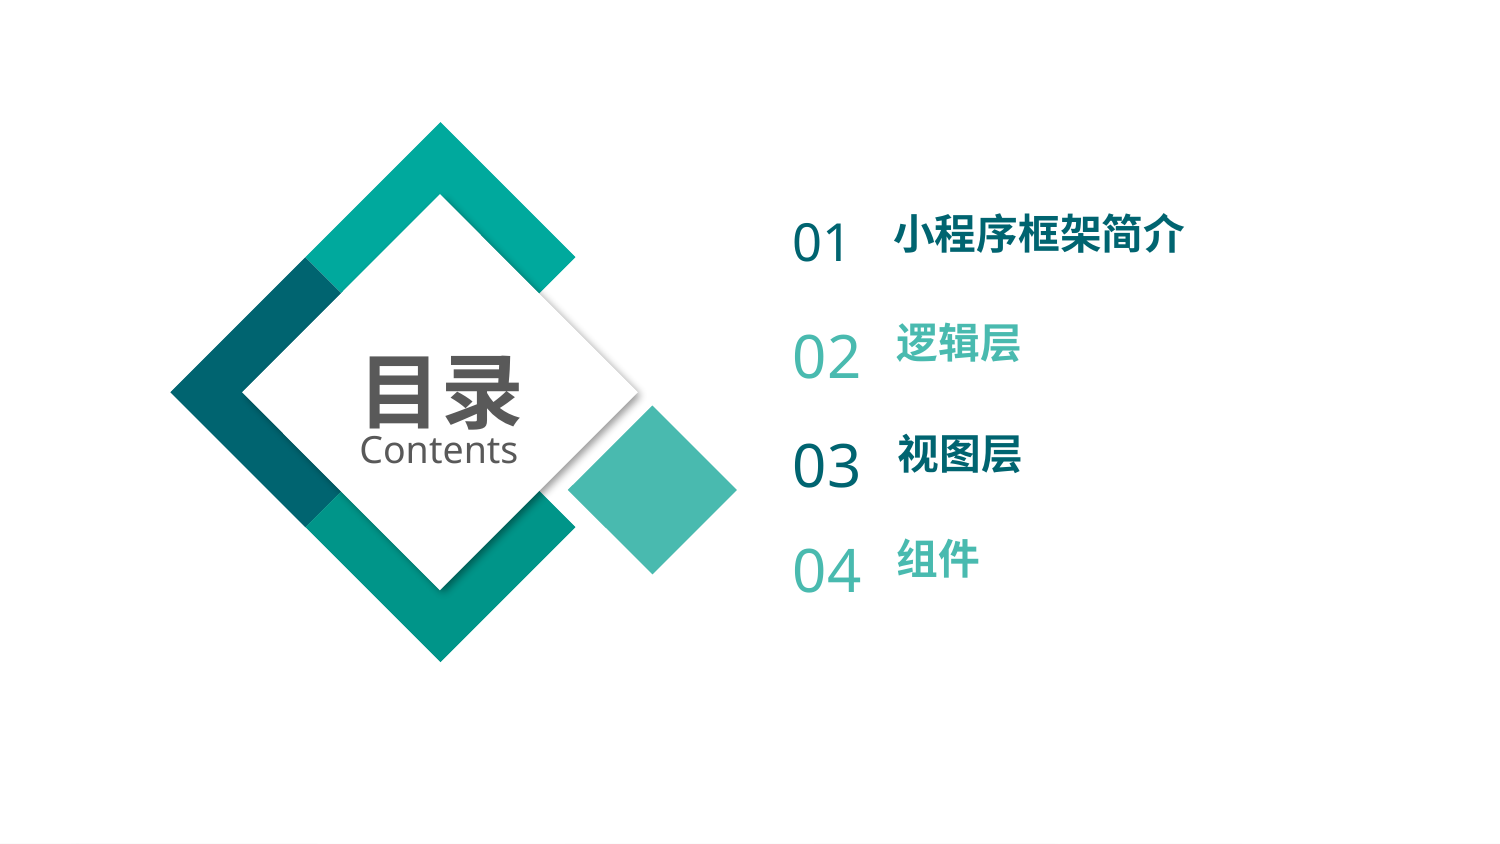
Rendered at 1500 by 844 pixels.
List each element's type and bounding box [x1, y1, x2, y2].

text_box [777, 197, 1326, 285]
text_box [170, 121, 738, 663]
text_box [327, 332, 552, 471]
text_box [777, 524, 1326, 613]
text_box [777, 306, 1326, 399]
text_box [777, 419, 1326, 508]
